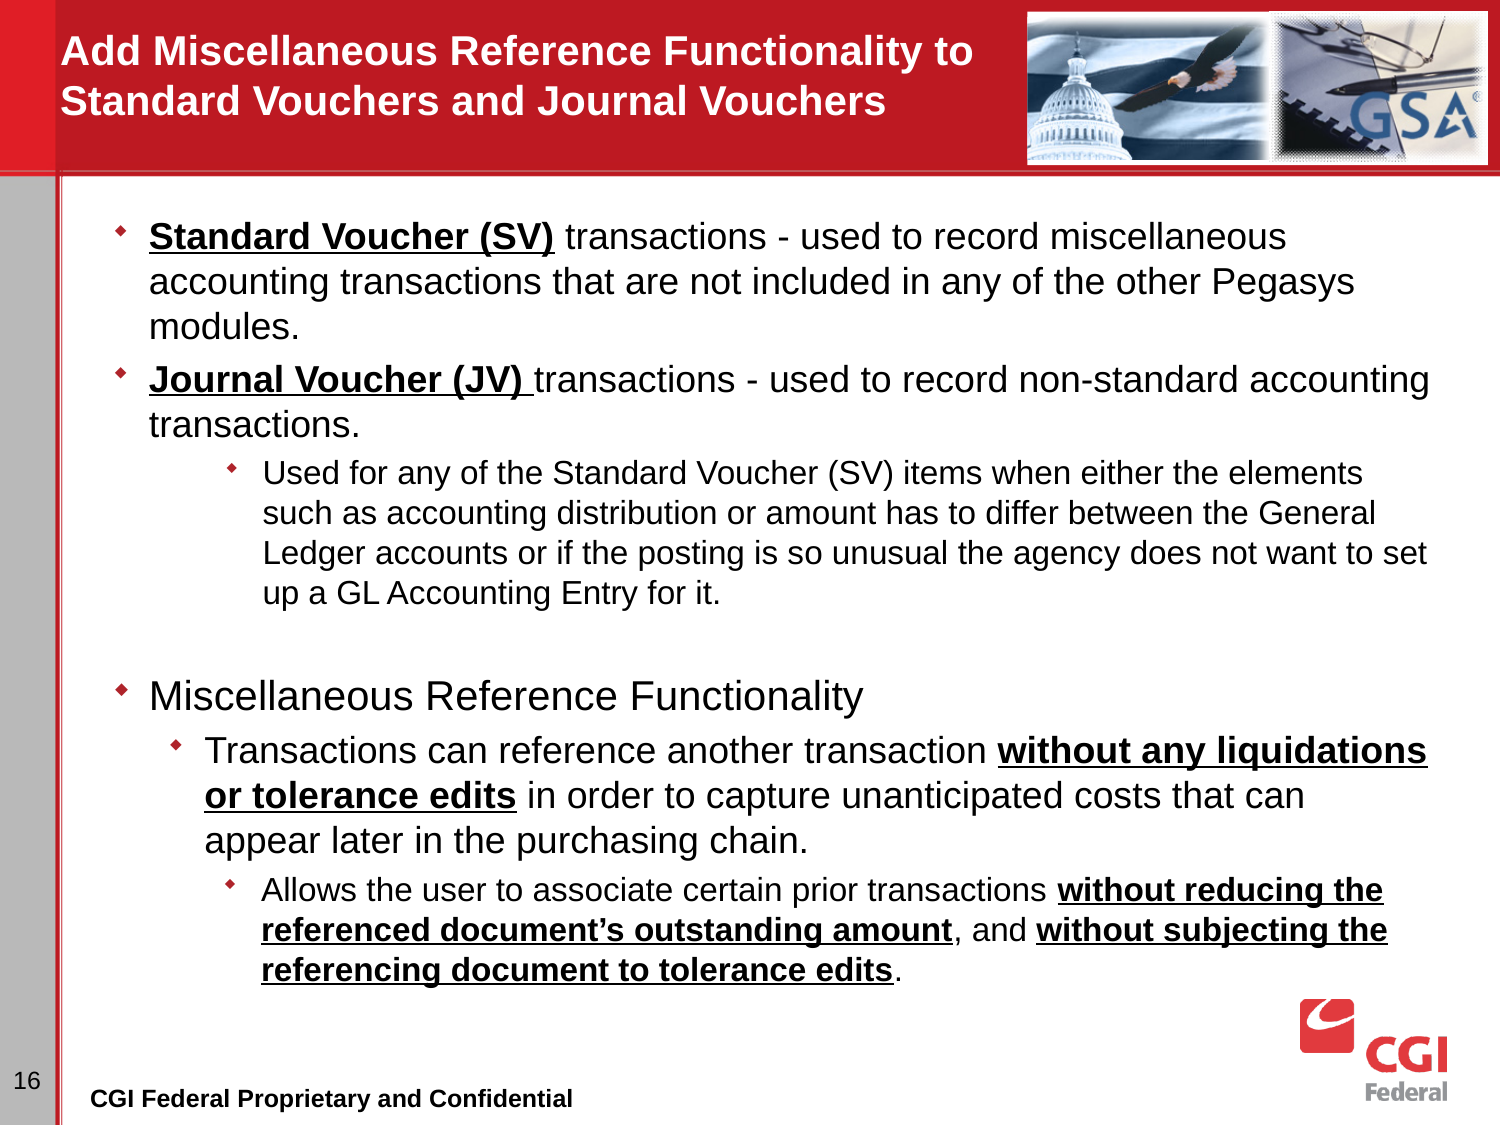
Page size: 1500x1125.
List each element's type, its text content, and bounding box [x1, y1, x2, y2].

list Standard Voucher (SV) transactions - used to record miscellaneous accounting transactions that are not included in any of the other Pegasys modules. Journal Voucher (JV) transactions - used to record non-standard accounting transactions. Used for any of the Standard Voucher (SV) items when either the elements such as accounting distribution or amount has to differ between the General Ledger accounts or if the posting is so unusual the agency does not want to set up a GL Accounting Entry for it. Miscellaneous Reference Functionality Transactions can reference another transaction without any liquidations or tolerance edits in order to capture unanticipated costs that can appear later in the purchasing chain. Allows the user to associate certain prior transactions without reducing the referenced document’s outstanding amount, and without subjecting the referencing document to tolerance edits. [96, 204, 1446, 1059]
slide_number 16 [0, 1024, 59, 1103]
title Add Miscellaneous Reference Functionality to Standard Vouchers and Journal Vouchers [45, 38, 1256, 132]
footer CGI Federal Proprietary and Confidential [74, 1074, 1226, 1125]
picture [1300, 999, 1447, 1101]
picture [0, 0, 1500, 1125]
